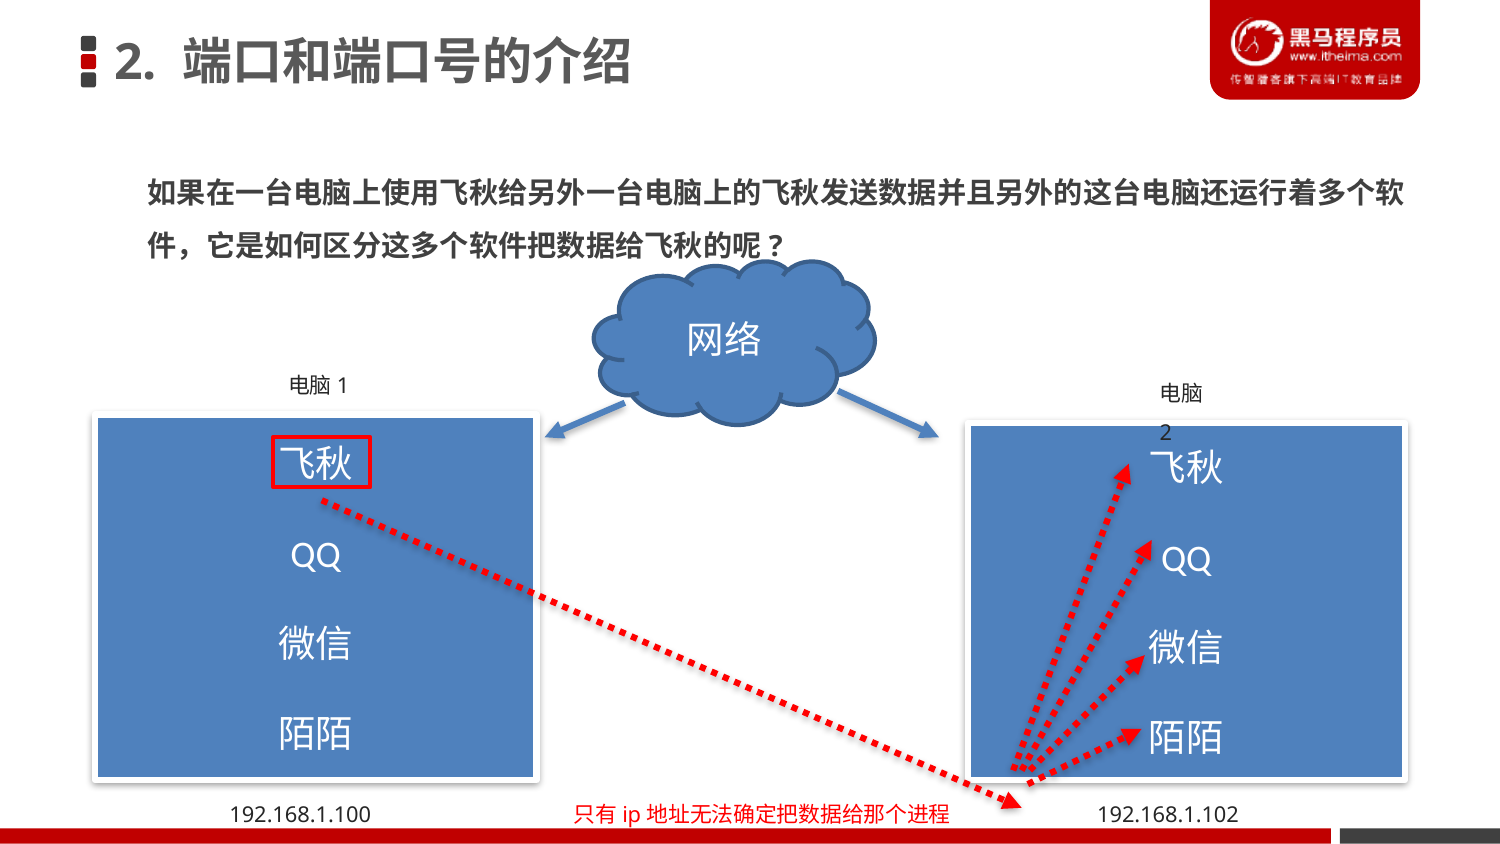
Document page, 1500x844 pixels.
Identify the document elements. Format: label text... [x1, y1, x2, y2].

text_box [1012, 463, 1129, 771]
text_box 2. 端口和端口号的介绍 [103, 0, 987, 130]
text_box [1021, 539, 1152, 771]
text_box 飞秋 QQ 微信 陌陌 [92, 411, 540, 783]
text_box [271, 435, 372, 489]
text_box 网络 [591, 270, 878, 428]
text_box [1029, 654, 1145, 731]
text_box 192.168.1.100 [214, 780, 429, 835]
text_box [1027, 728, 1142, 785]
text_box 电脑2 [1144, 359, 1233, 453]
text_box 只有ip地址无法确定把数据给那个进程 [558, 816, 985, 835]
picture [1212, 8, 1421, 94]
text_box 192.168.1.102 [1082, 790, 1295, 835]
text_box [837, 390, 940, 438]
text_box 飞秋 QQ 微信 陌陌 [965, 420, 1408, 783]
text_box 电脑1 [273, 351, 371, 406]
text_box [321, 499, 1022, 808]
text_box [544, 402, 626, 438]
text_box 如果在一台电脑上使用飞秋给另外一台电脑上的飞秋发送数据并且另外的这台电脑还运行着多个软件，它是如何区分这多个软件把数据给飞秋的呢? [132, 149, 1435, 270]
